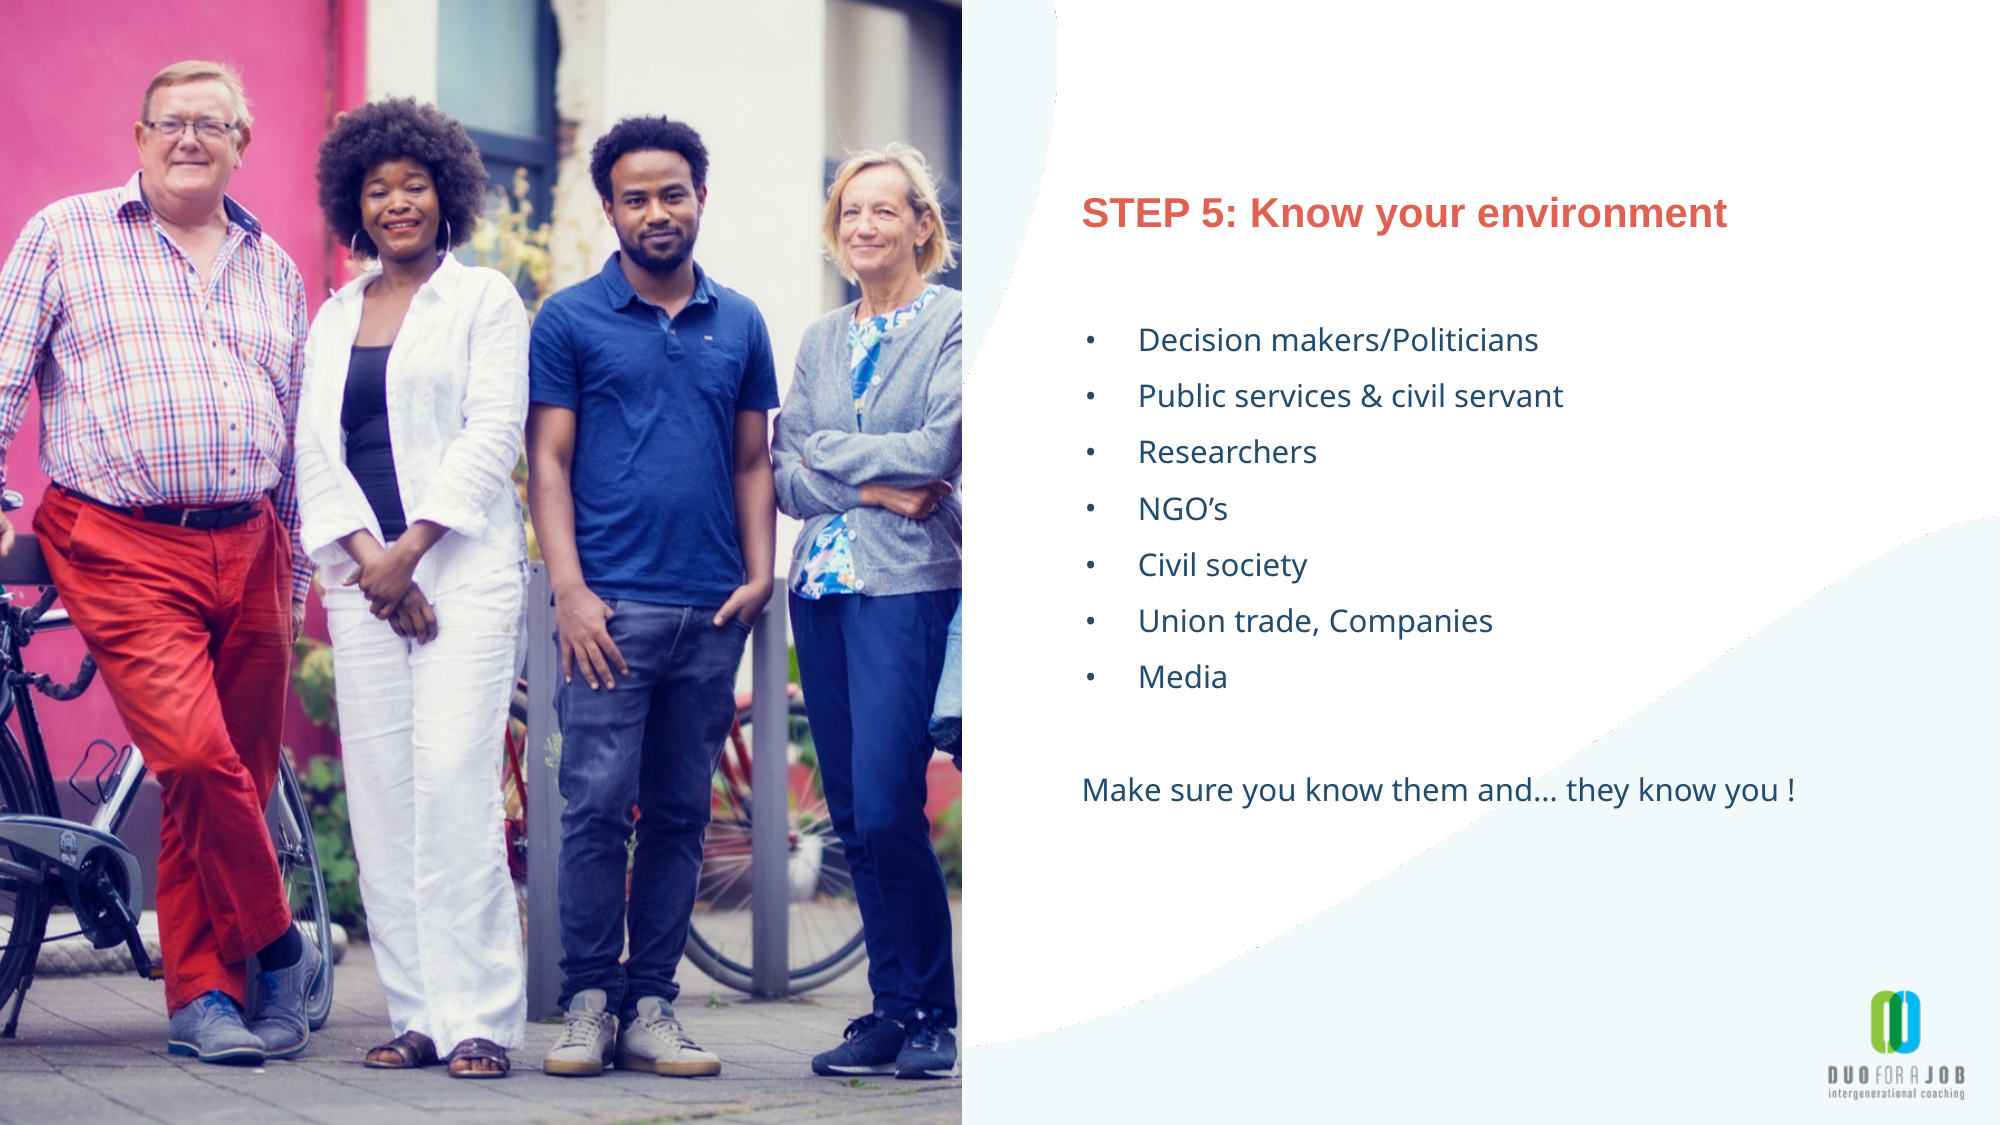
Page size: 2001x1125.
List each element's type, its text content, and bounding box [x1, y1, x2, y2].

picture [0, 0, 2000, 1125]
text_box Decision makers/Politicians Public services & civil servant Researchers NGO’s Civil society Union trade, Companies Media Make sure you know them and… they know you ! [1066, 256, 1955, 897]
text_box STEP 5: Know your environment [1066, 168, 1788, 253]
